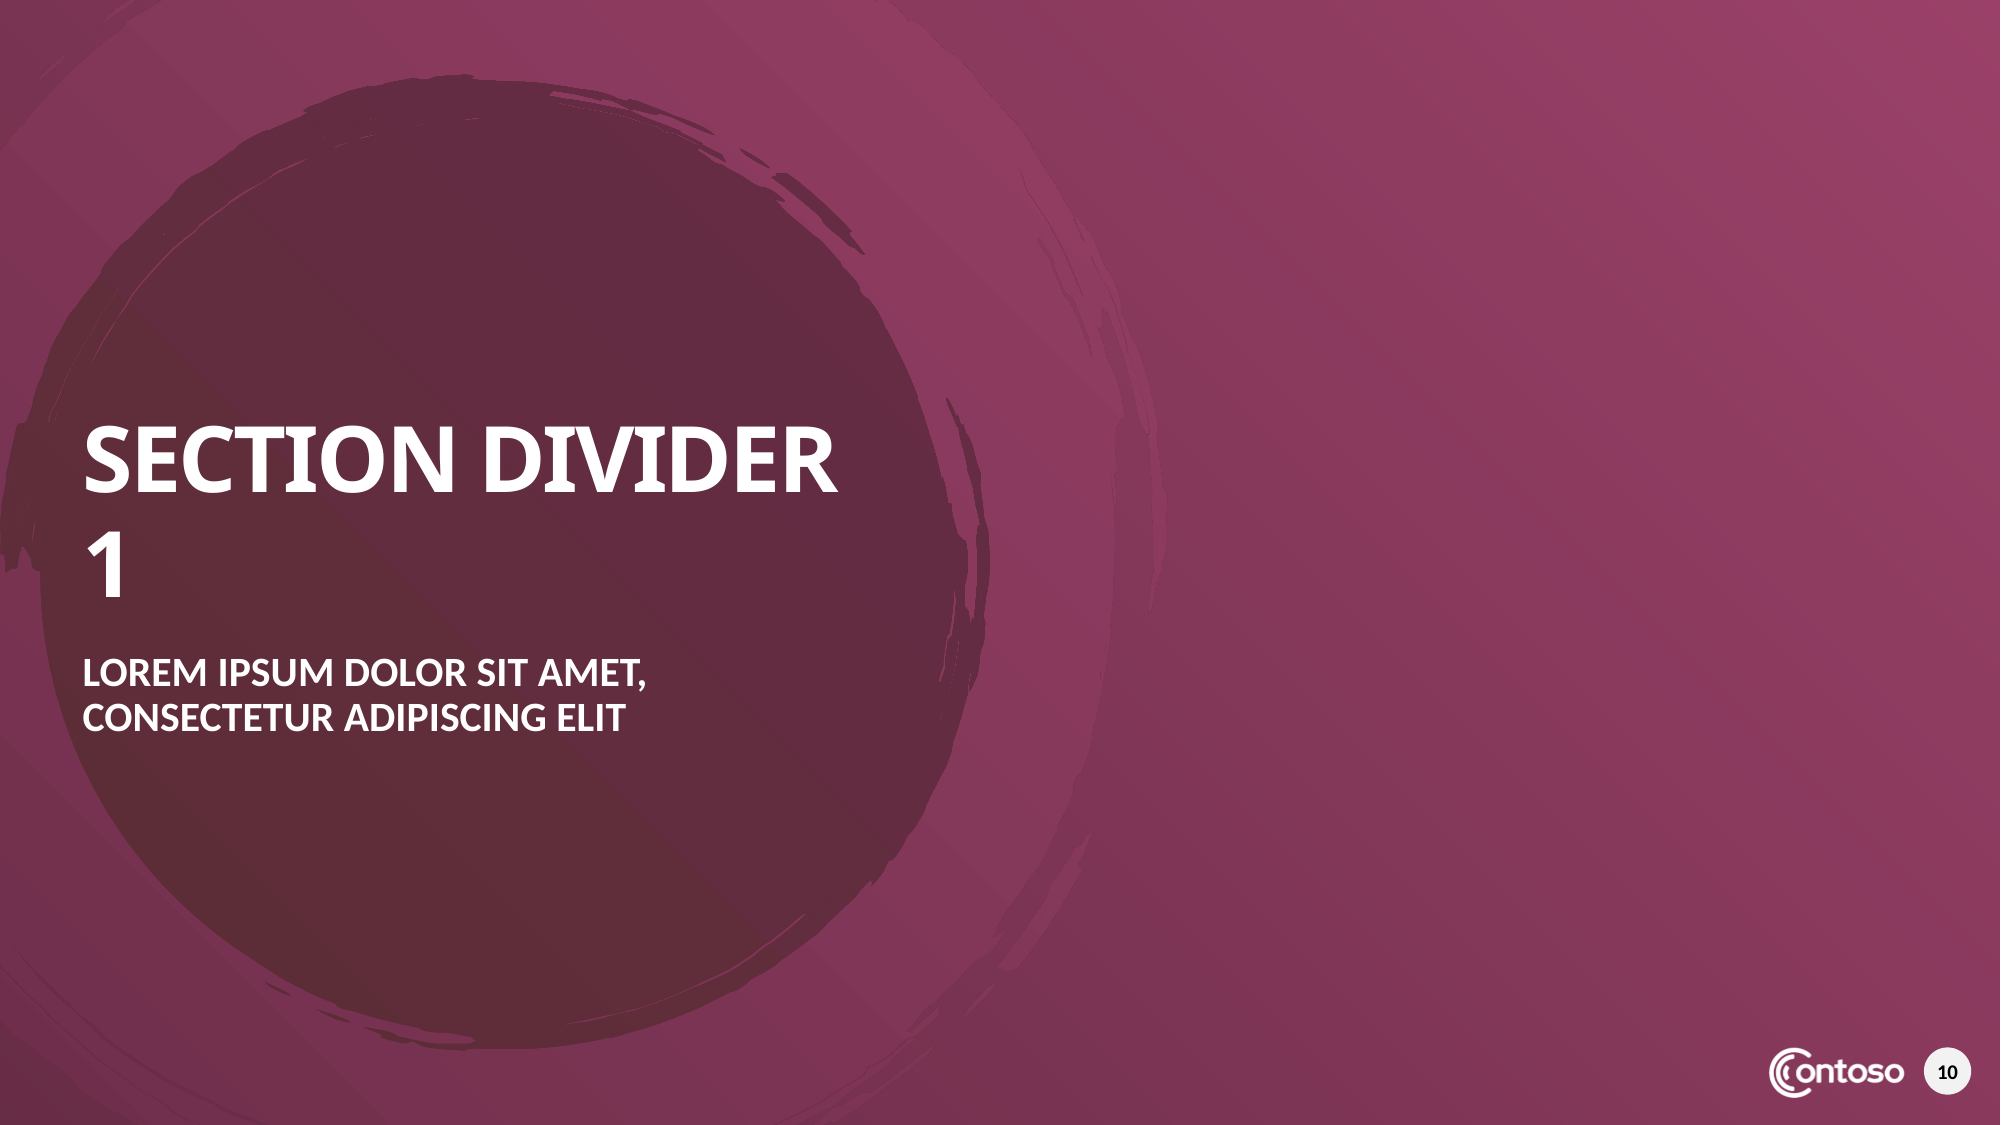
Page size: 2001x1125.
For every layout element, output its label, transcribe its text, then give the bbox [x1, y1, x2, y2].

picture [1764, 1043, 1909, 1099]
slide_number 10 [1923, 1047, 1972, 1095]
list Lorem ipsum dolor sit amet, consectetur adipiscing elit [82, 650, 869, 823]
title Section Divider 1 [82, 274, 869, 616]
